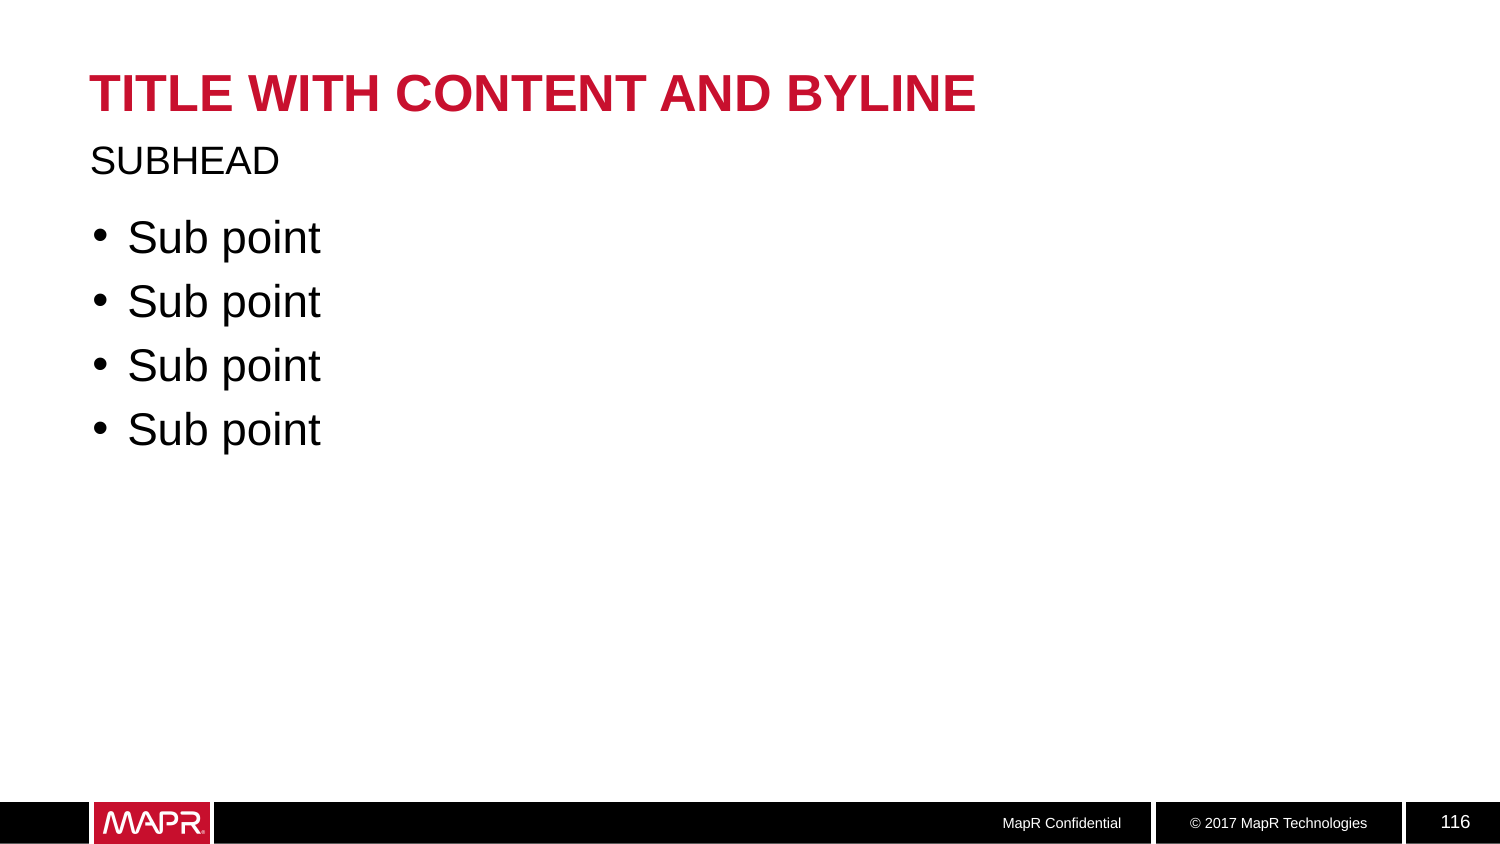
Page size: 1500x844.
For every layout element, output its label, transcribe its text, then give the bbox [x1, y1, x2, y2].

title TITLE WITH CONTENT AND BYLINE [74, 33, 1430, 148]
list Sub point Sub point Sub point Sub point [74, 199, 1384, 754]
picture [94, 802, 210, 844]
list SUBHEAD [74, 135, 1384, 190]
